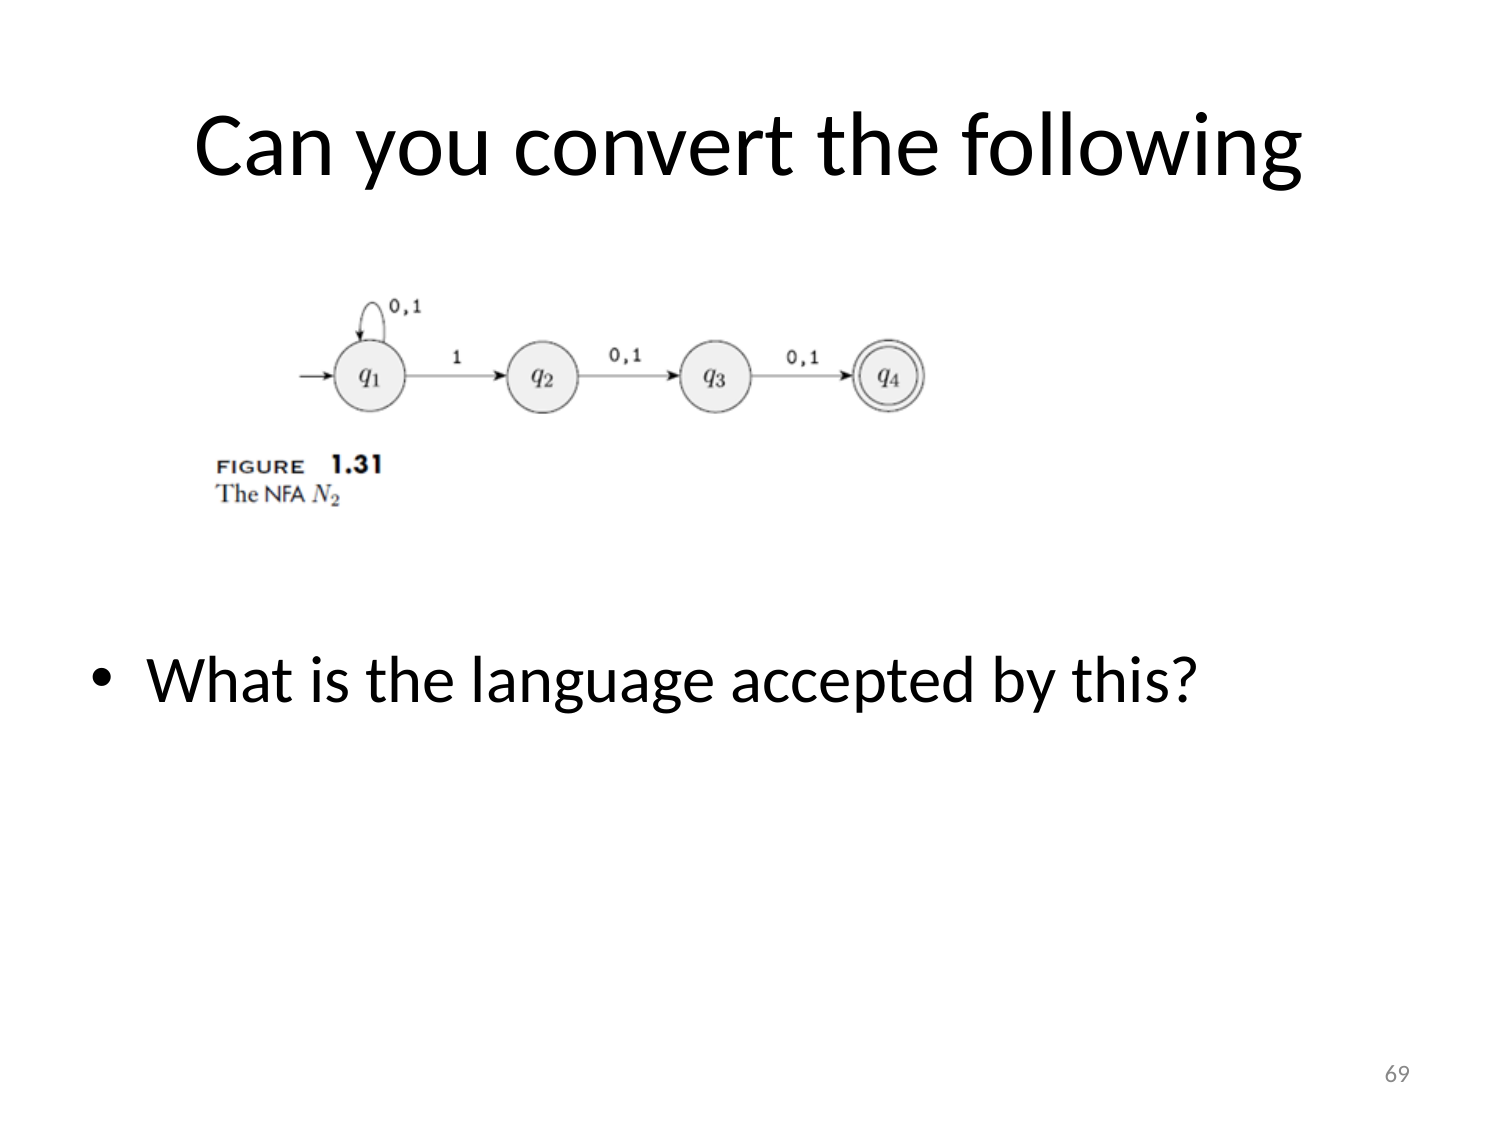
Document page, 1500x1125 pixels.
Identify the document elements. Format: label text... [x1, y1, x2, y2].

list What is the language accepted by this? [75, 254, 1425, 998]
title Can you convert the following [75, 45, 1425, 233]
slide_number ‹#› [1074, 1042, 1425, 1103]
picture [174, 274, 966, 535]
